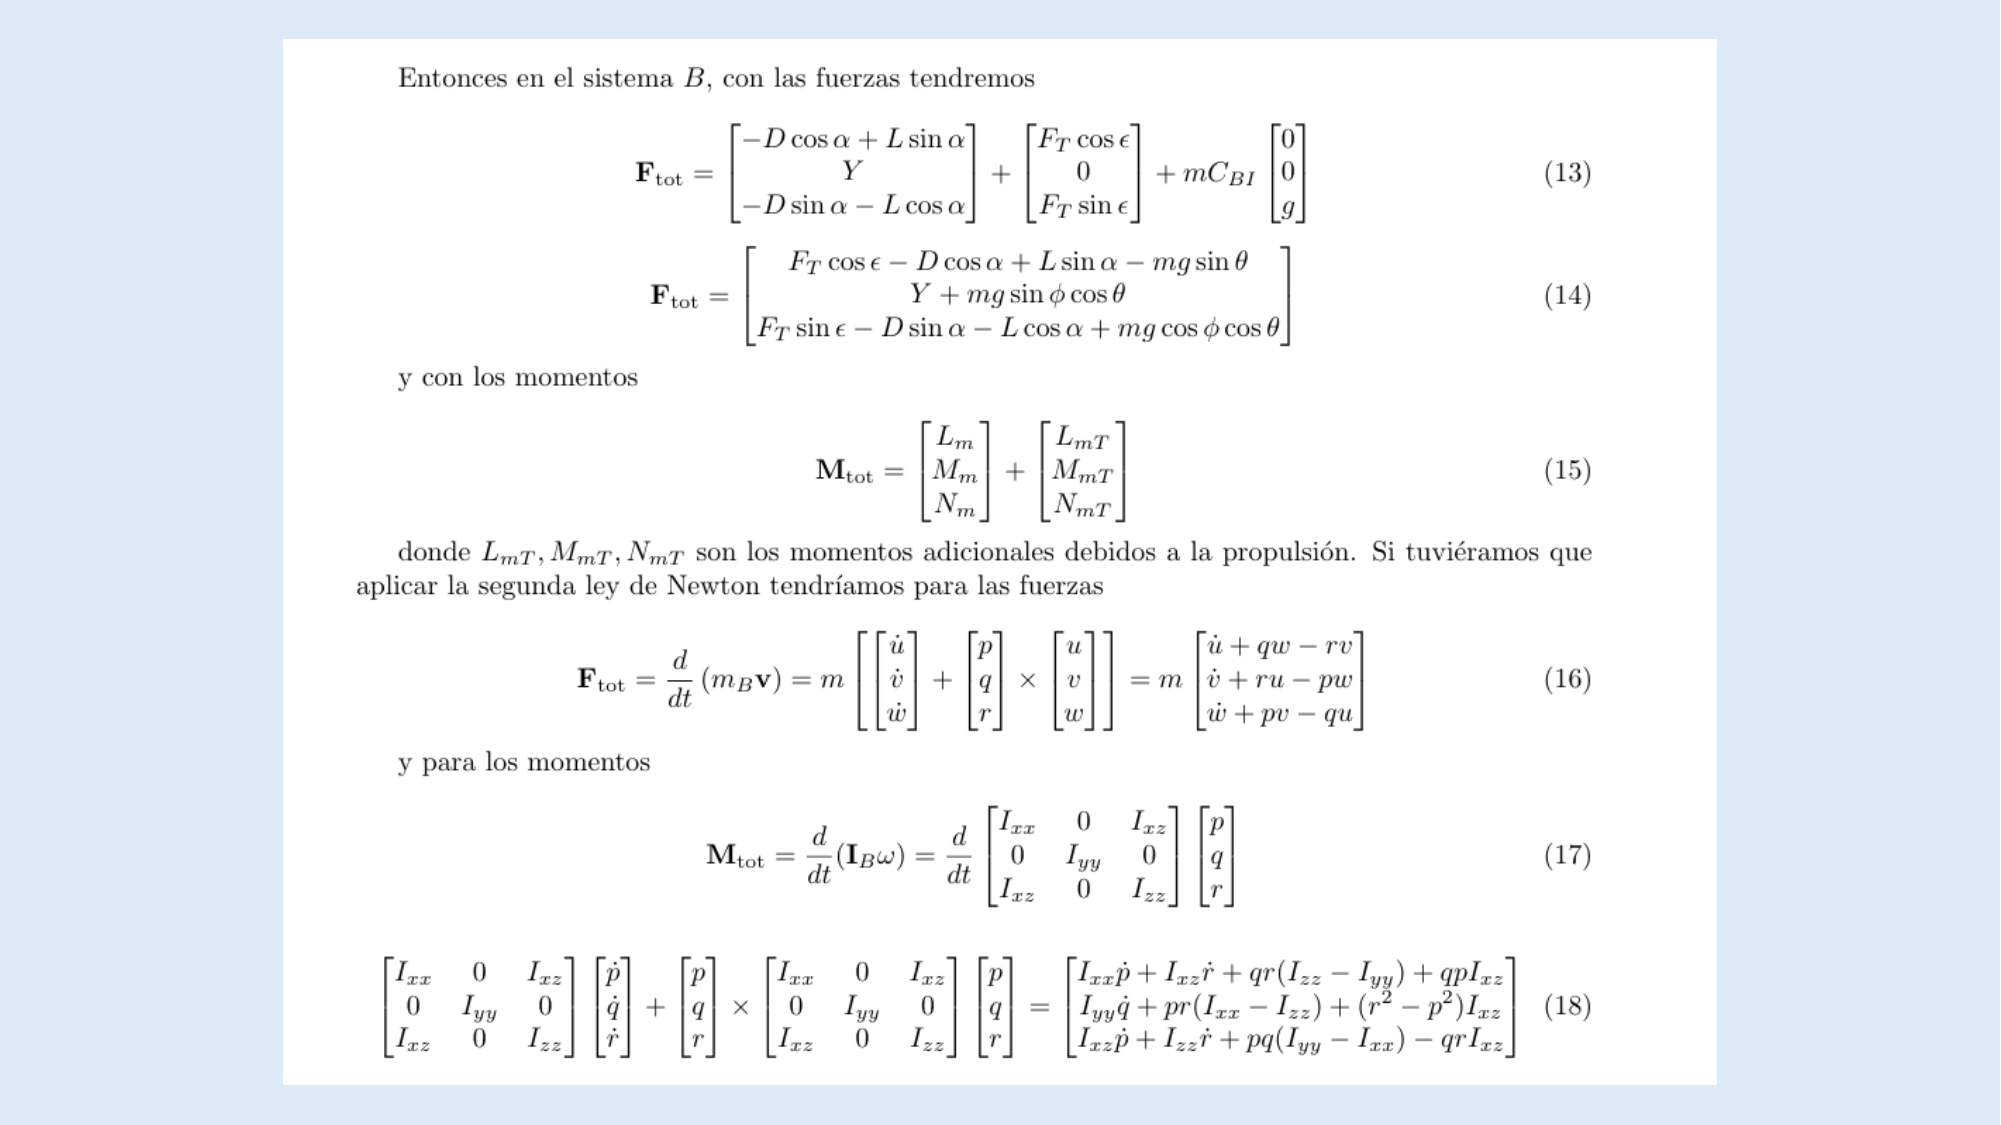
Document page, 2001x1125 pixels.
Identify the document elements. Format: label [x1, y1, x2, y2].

picture [282, 39, 1718, 1086]
